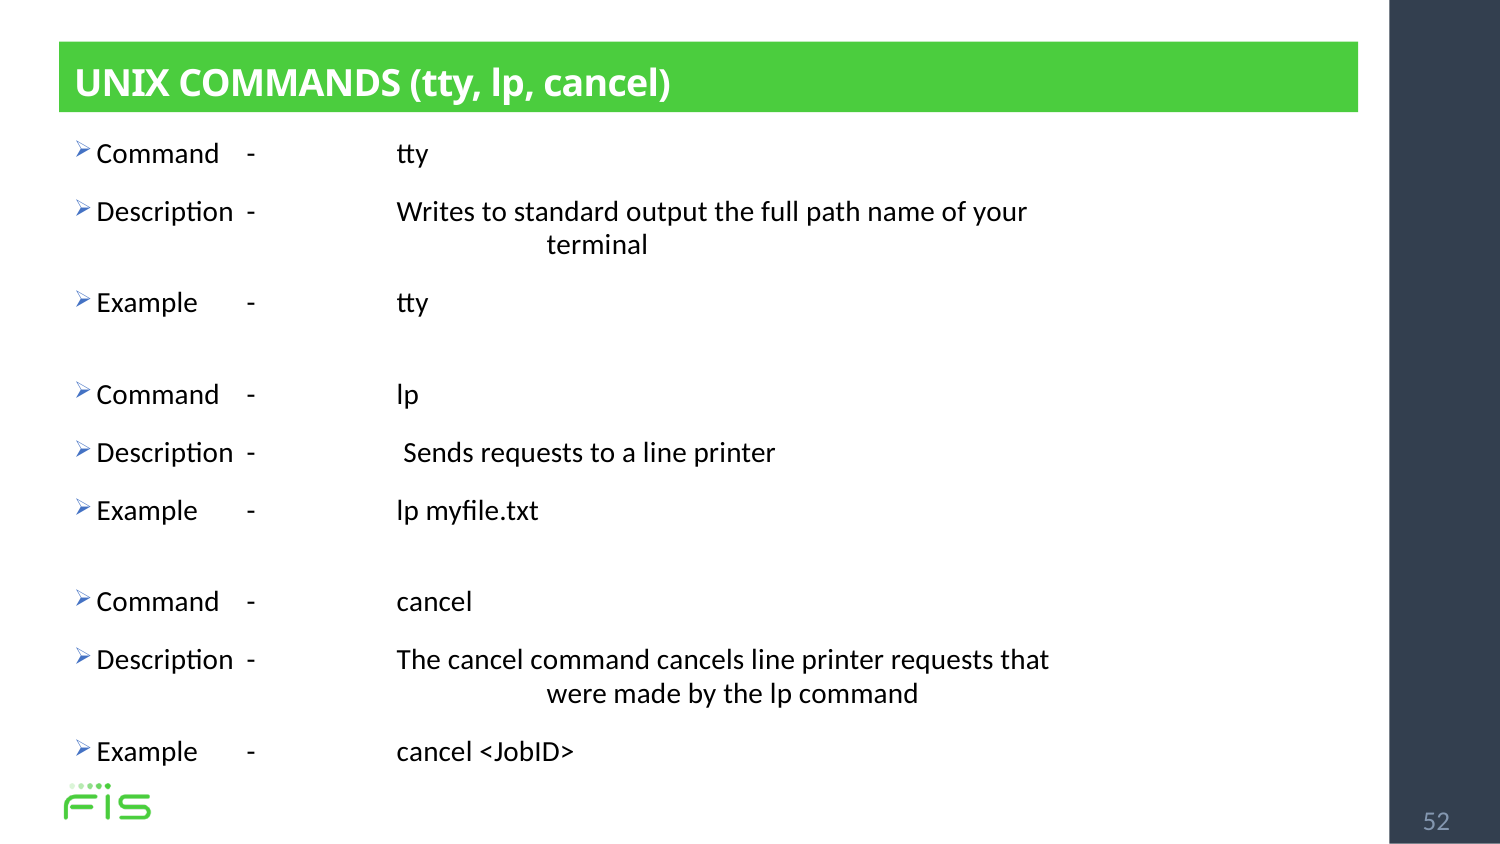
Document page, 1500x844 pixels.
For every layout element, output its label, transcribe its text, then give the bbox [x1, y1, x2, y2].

list Command - tty Description - Writes to standard output the full path name of your terminal Example - tty Command - lp Description - Sends requests to a line printer Example - lp myfile.txt Command - cancel Description - The cancel command cancels line printer requests that were made by the lp command Example - cancel <JobID> [59, 129, 1359, 829]
slide_number 52 [1398, 796, 1475, 844]
title UNIX COMMANDS (tty, lp, cancel) [59, 41, 1359, 113]
